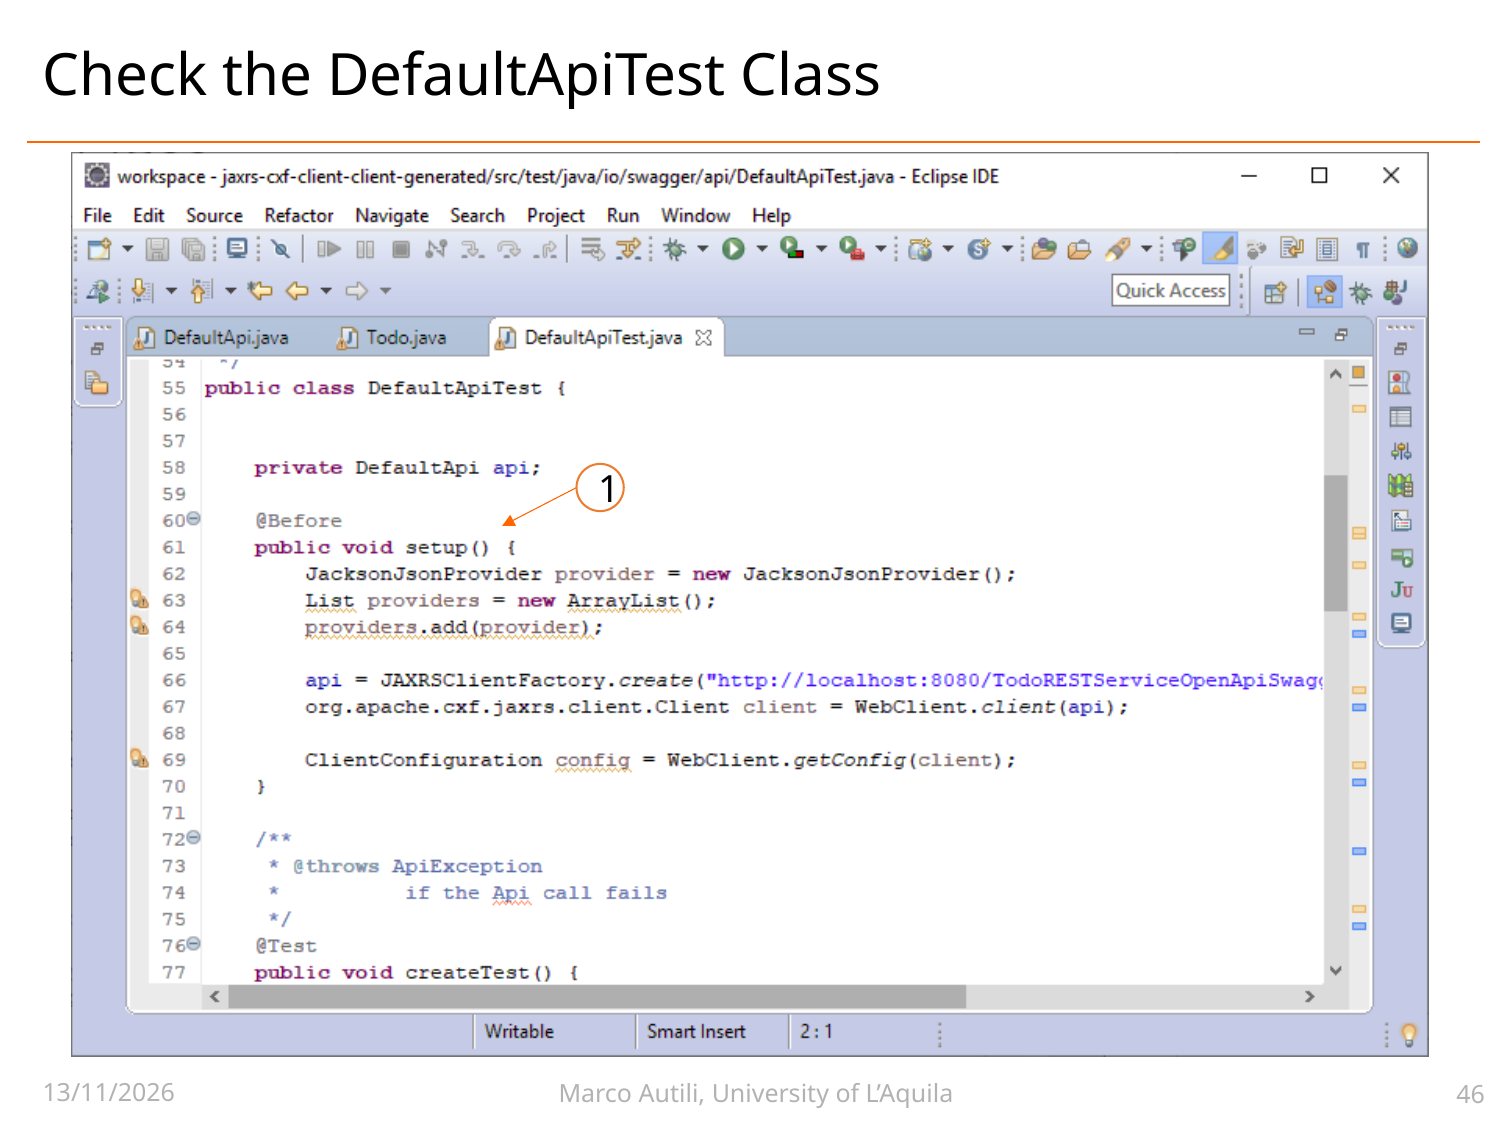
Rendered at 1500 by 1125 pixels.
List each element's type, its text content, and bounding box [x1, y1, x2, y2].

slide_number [27, 1064, 365, 1124]
picture [71, 152, 1429, 1058]
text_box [502, 487, 577, 526]
title Check the DefaultApiTest Class [27, 14, 1480, 138]
slide_number 46 [1162, 1065, 1500, 1125]
footer Marco Autili, University of L’Aquila [419, 1062, 1094, 1123]
